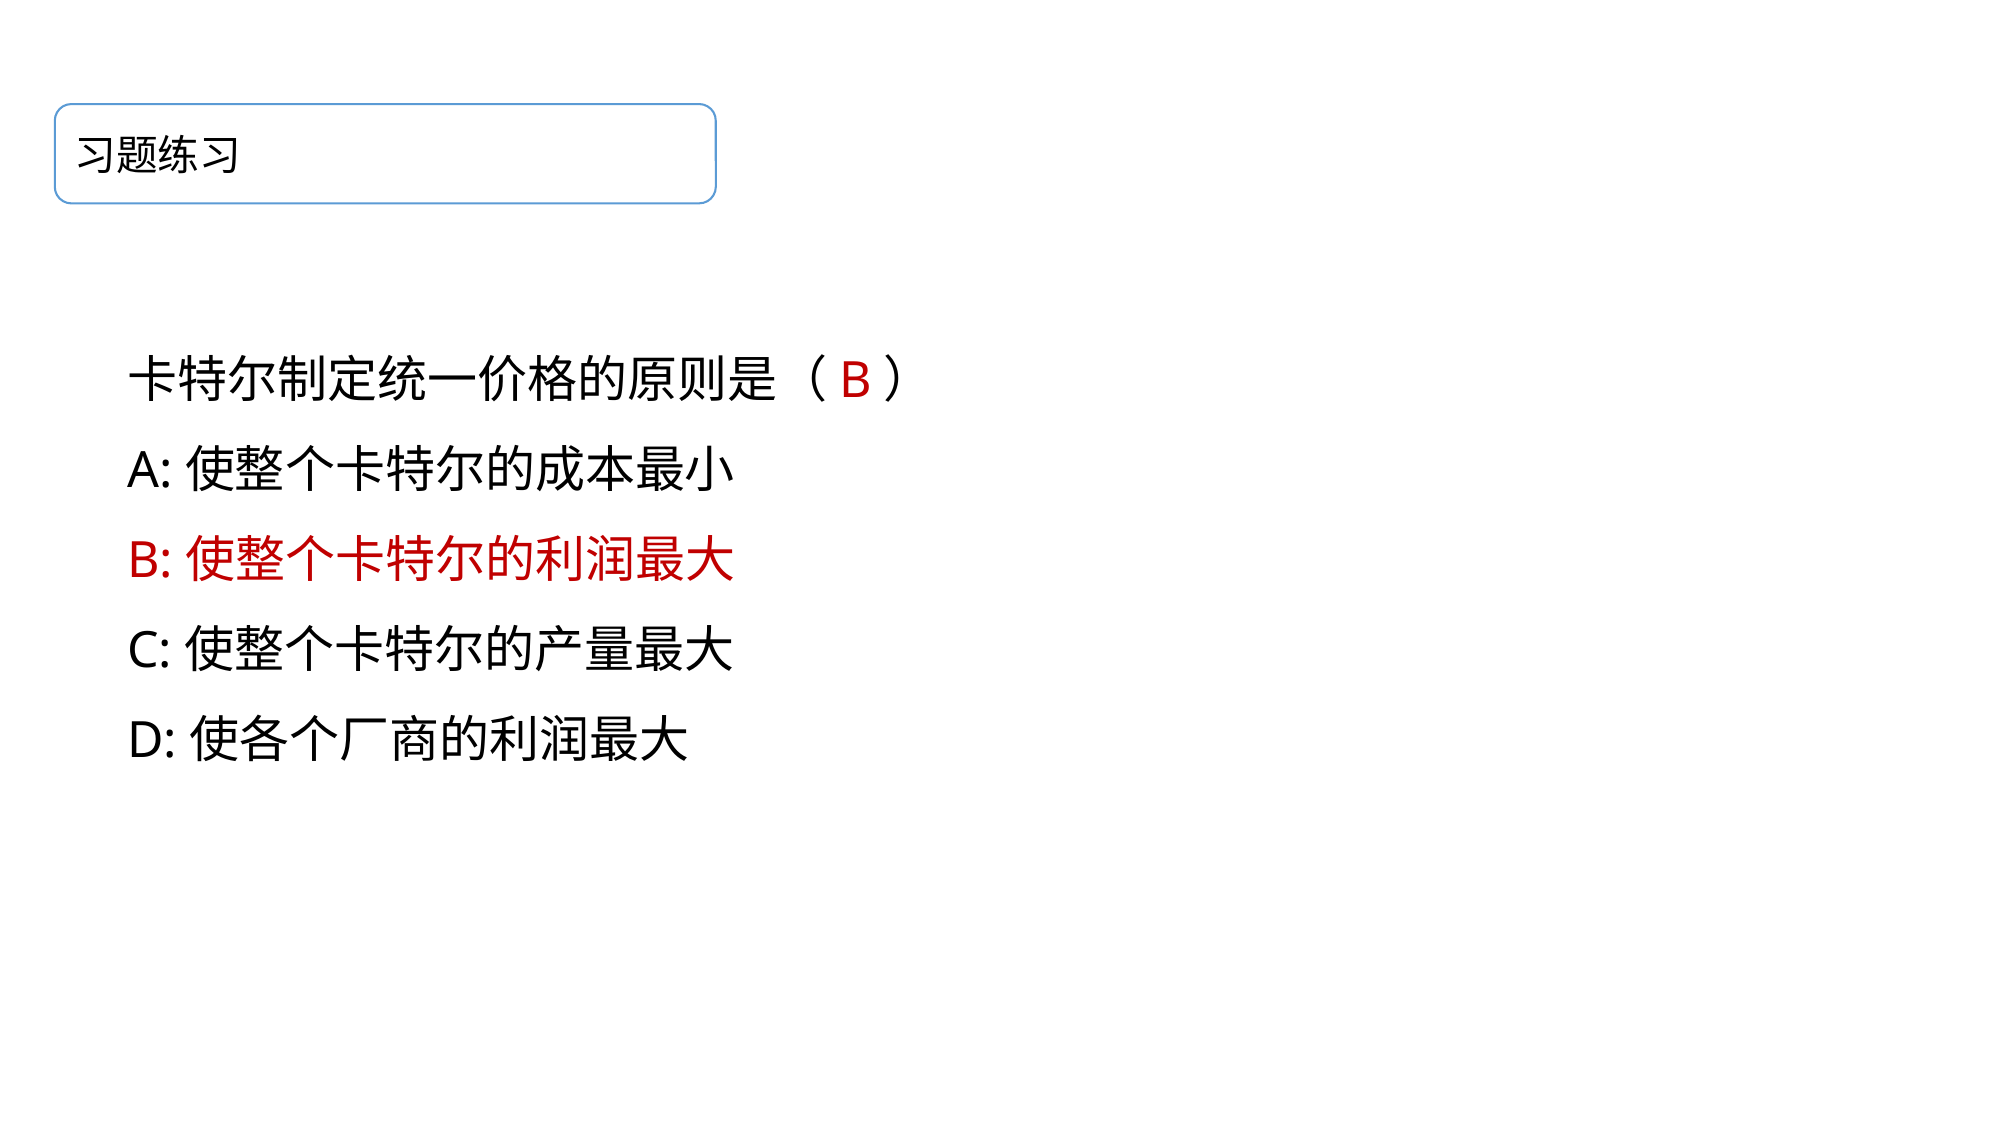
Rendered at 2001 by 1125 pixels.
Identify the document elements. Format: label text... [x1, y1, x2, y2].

text_box 习题练习 [53, 103, 717, 205]
text_box 卡特尔制定统一价格的原则是（B） A:使整个卡特尔的成本最小 B:使整个卡特尔的利润最大 C:使整个卡特尔的产量最大 D:使各个厂商的利润最大 [112, 310, 1692, 776]
